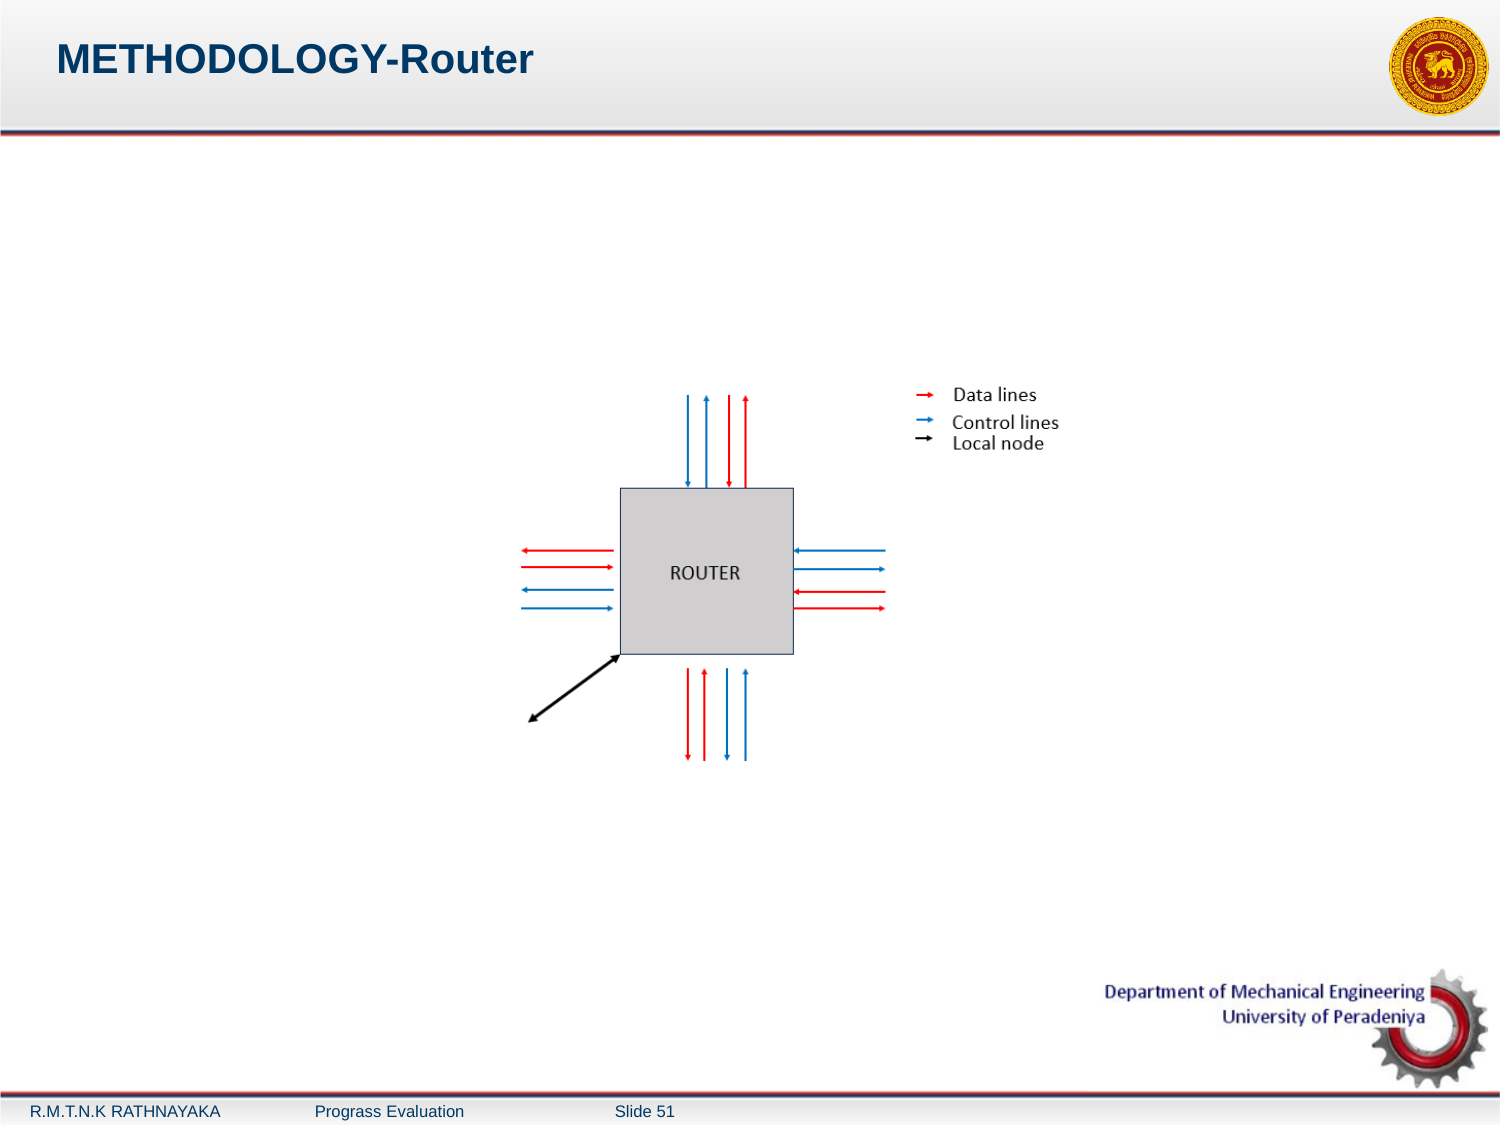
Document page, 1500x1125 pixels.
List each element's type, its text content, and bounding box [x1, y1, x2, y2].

picture [447, 331, 1112, 794]
text_box METHODOLOGY-Router [41, 19, 1282, 95]
picture [0, 965, 1500, 1125]
picture [0, 0, 1500, 137]
